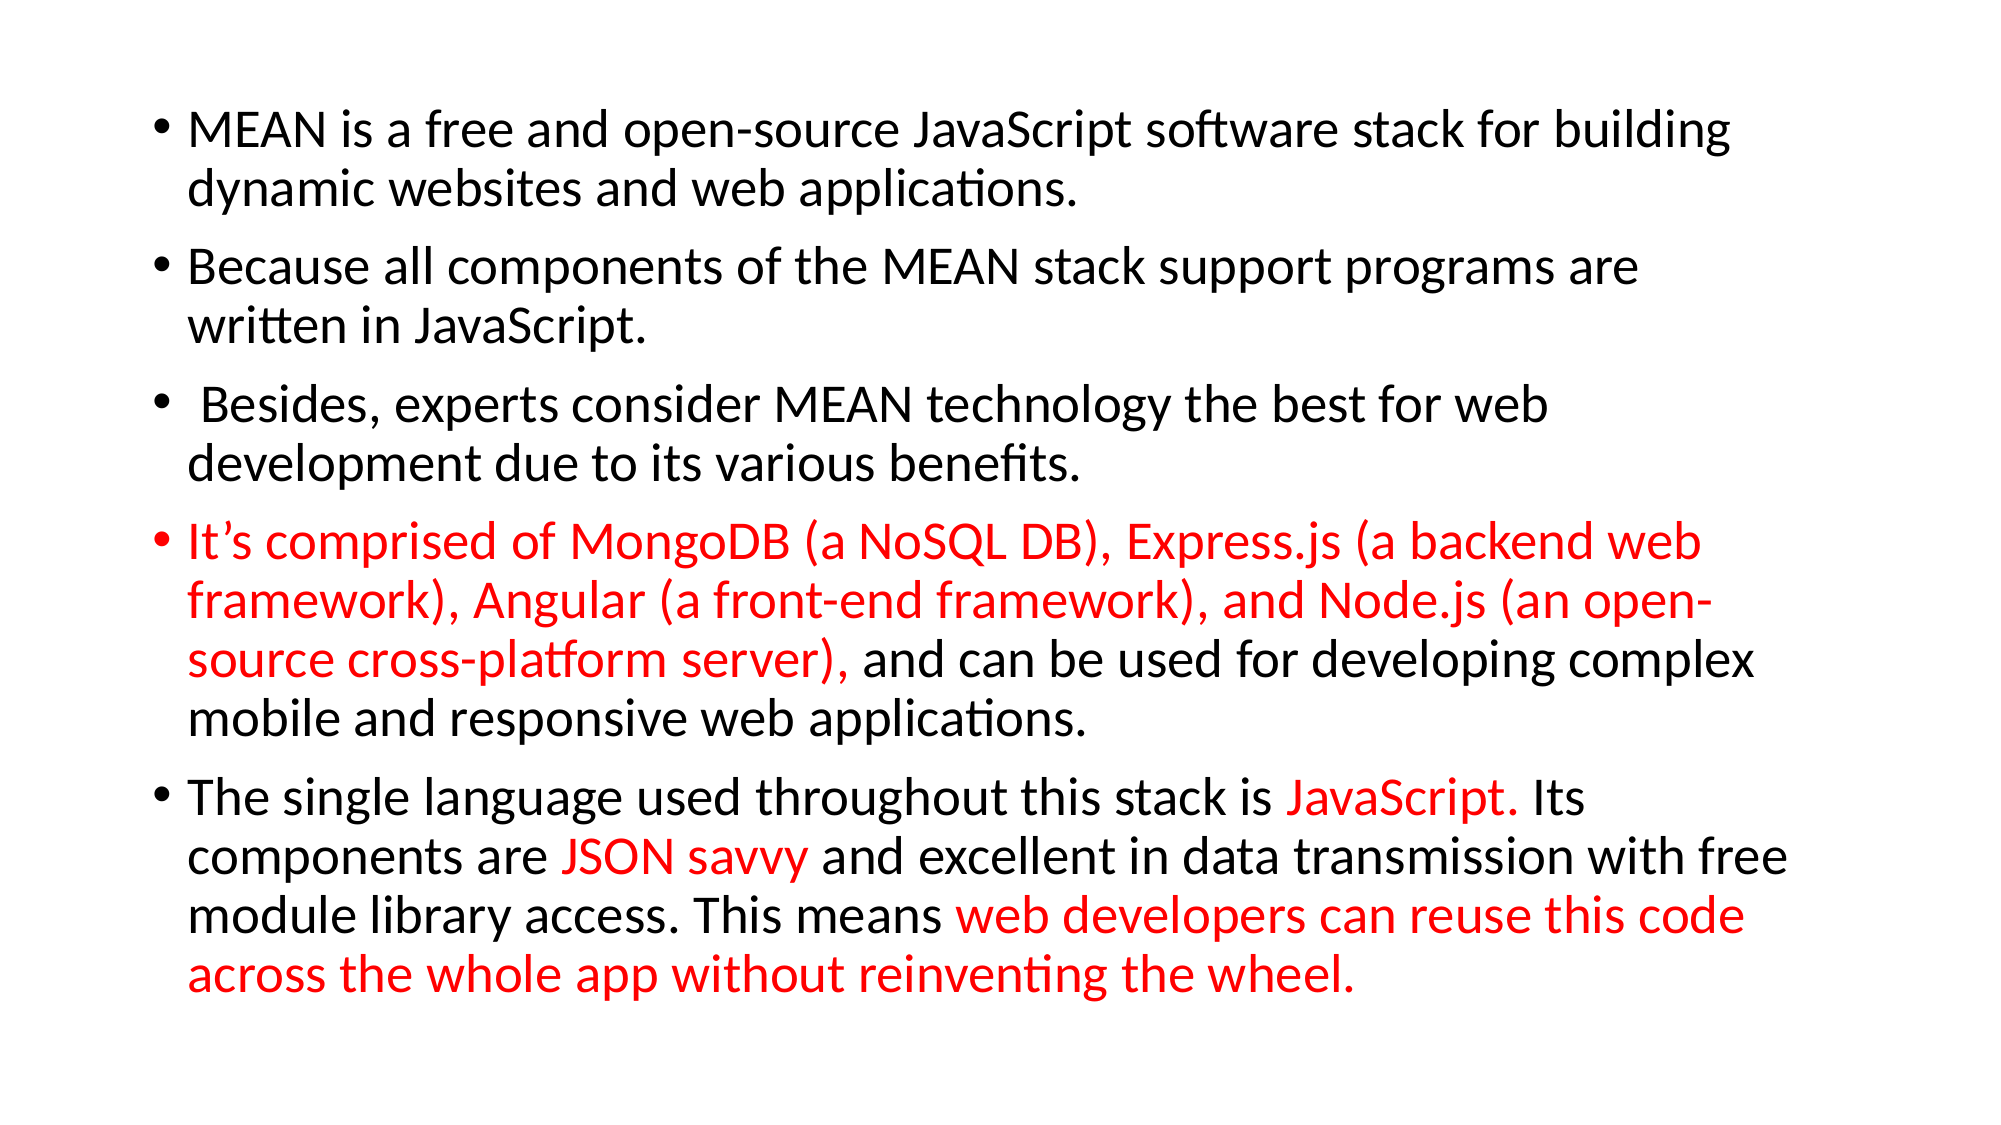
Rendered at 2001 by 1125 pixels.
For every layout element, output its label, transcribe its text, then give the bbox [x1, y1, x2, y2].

list MEAN is a free and open-source JavaScript software stack for building dynamic websites and web applications. Because all components of the MEAN stack support programs are written in JavaScript. Besides, experts consider MEAN technology the best for web development due to its various benefits. It’s comprised of MongoDB (a NoSQL DB), Express.js (a backend web framework), Angular (a front-end framework), and Node.js (an open-source cross-platform server), and can be used for developing complex mobile and responsive web applications. The single language used throughout this stack is JavaScript. Its components are JSON savvy and excellent in data transmission with free module library access. This means web developers can reuse this code across the whole app without reinventing the wheel. [137, 92, 1824, 1014]
